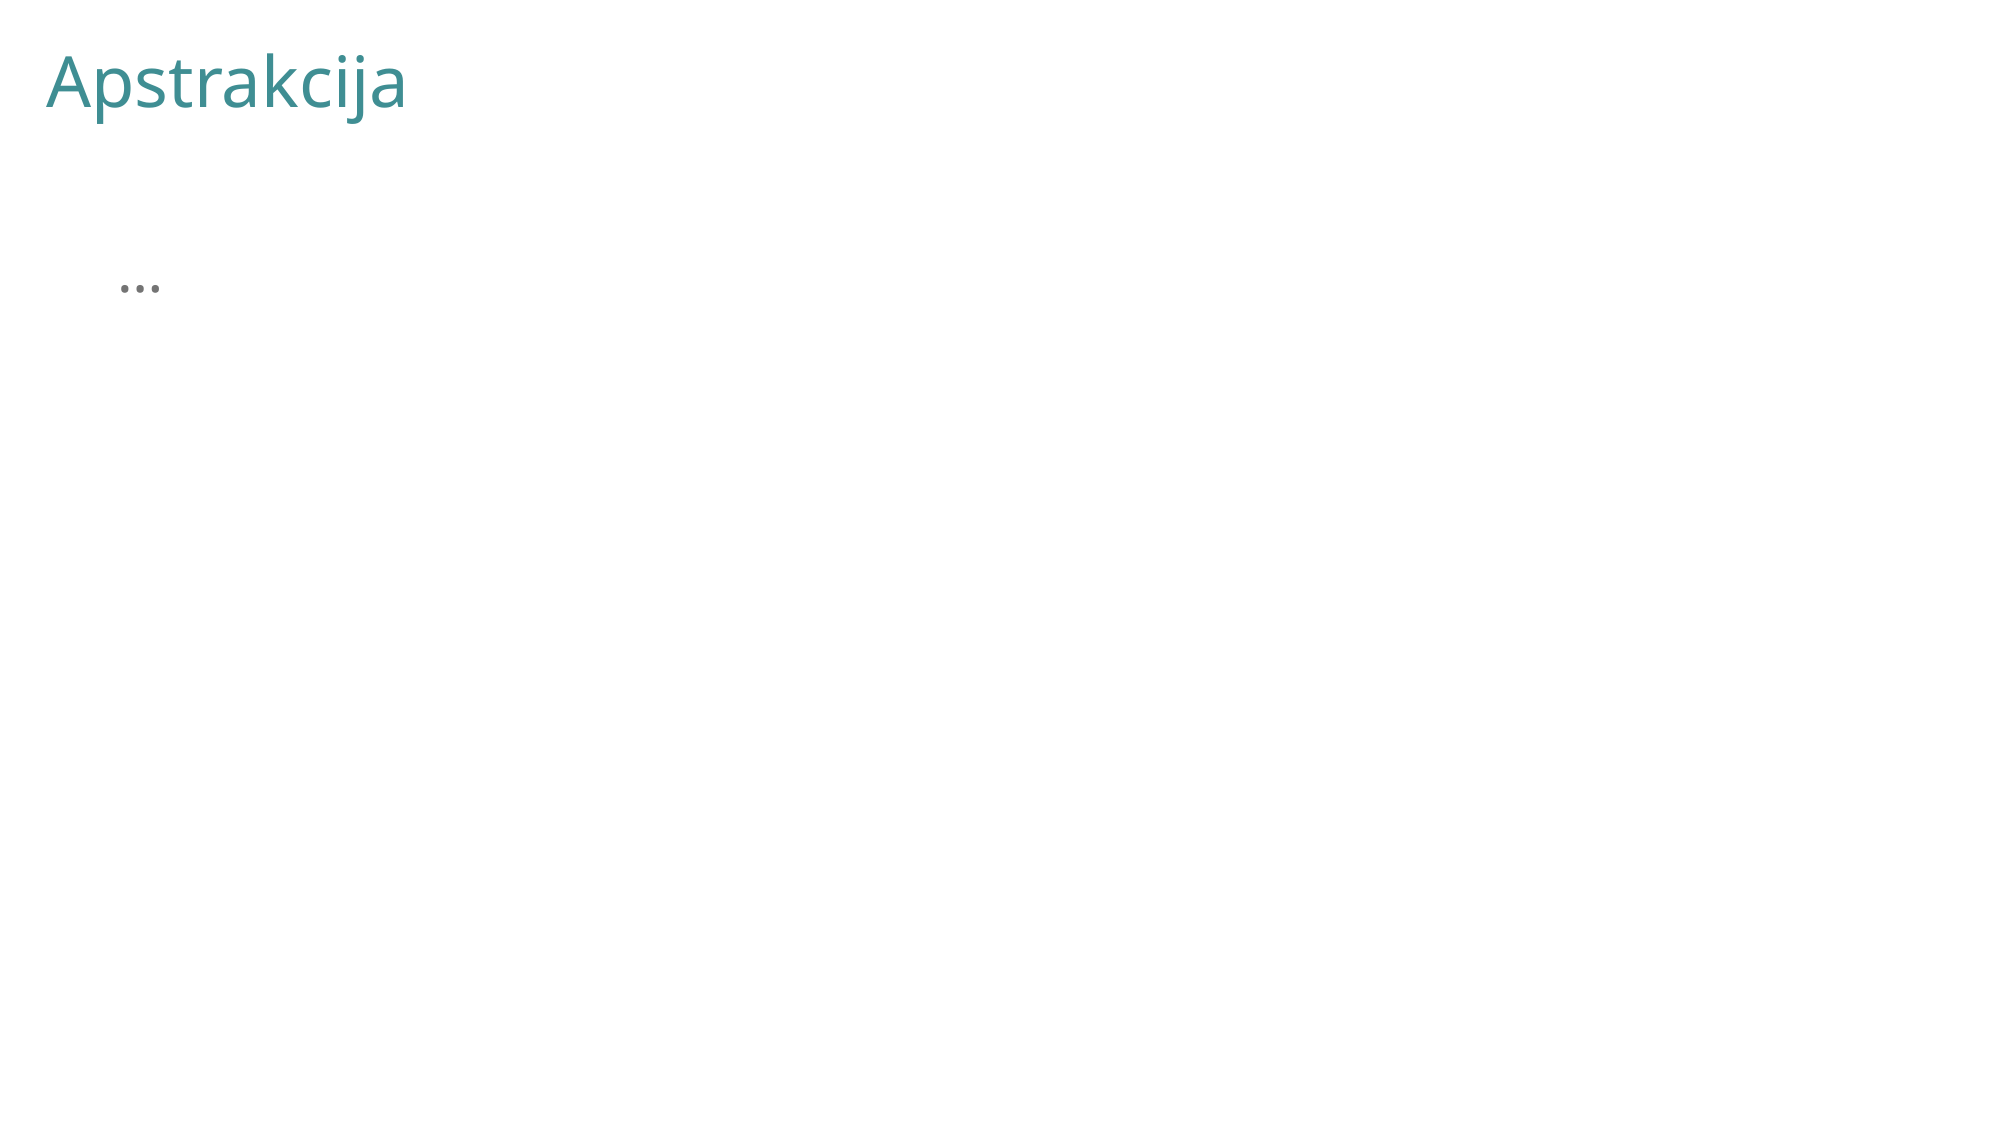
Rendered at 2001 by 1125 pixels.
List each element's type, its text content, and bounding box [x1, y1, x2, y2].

title Apstrakcija [31, 39, 1757, 132]
list … [102, 192, 1848, 1063]
